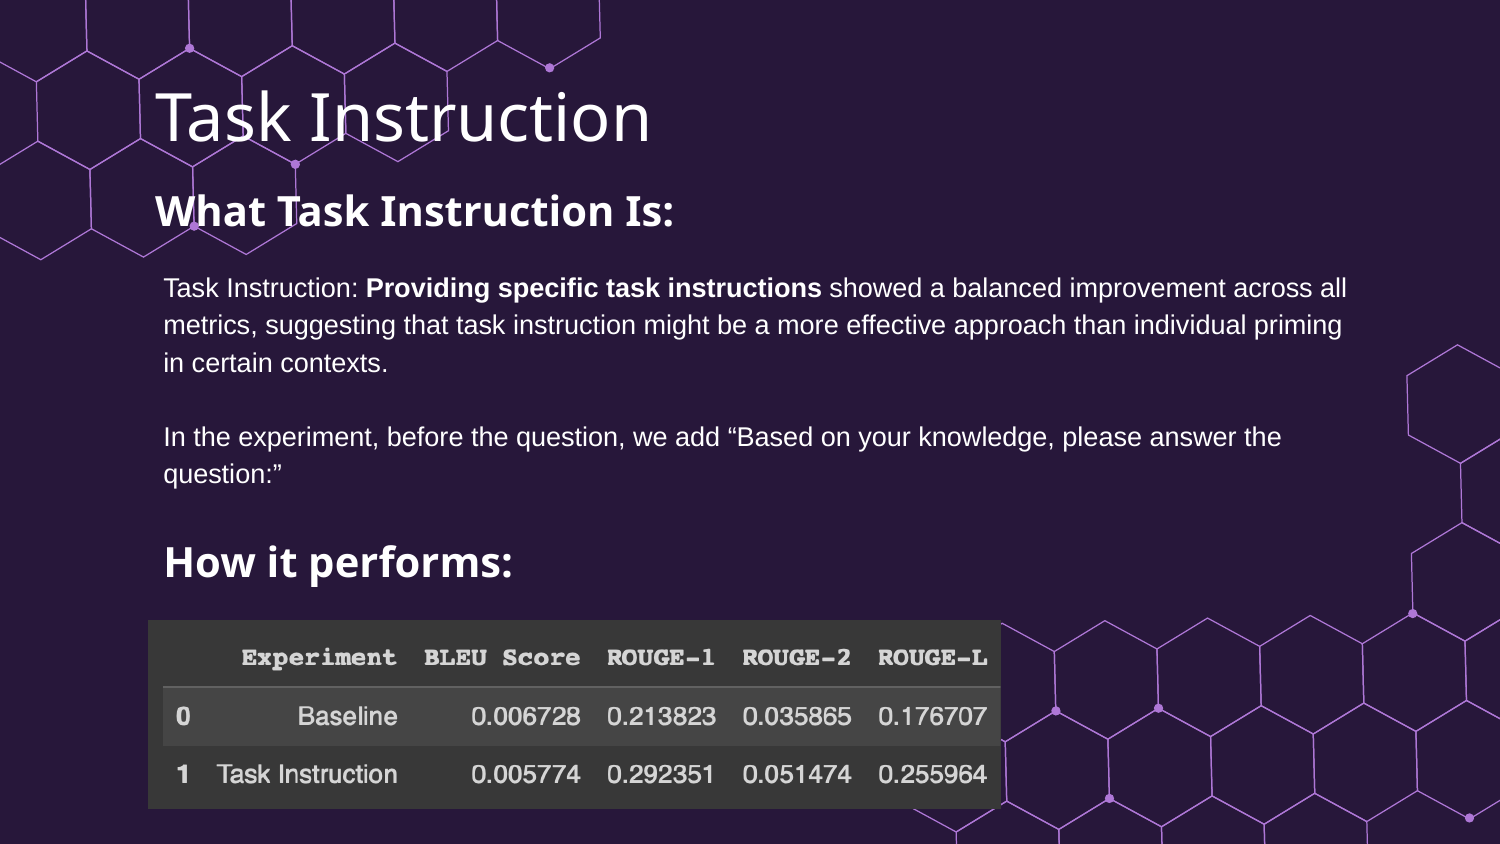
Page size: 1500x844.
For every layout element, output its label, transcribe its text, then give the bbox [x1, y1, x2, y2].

text_box Task Instruction: Providing specific task instructions showed a balanced improvement across all metrics, suggesting that task instruction might be a more effective approach than individual priming in certain contexts. In the experiment, before the question, we add “Based on your knowledge, please answer the question:” [148, 250, 1366, 505]
picture [148, 620, 1002, 810]
text_box What Task Instruction Is: [140, 169, 1156, 250]
title Task Instruction [140, 75, 845, 169]
text_box How it performs: [148, 520, 641, 601]
